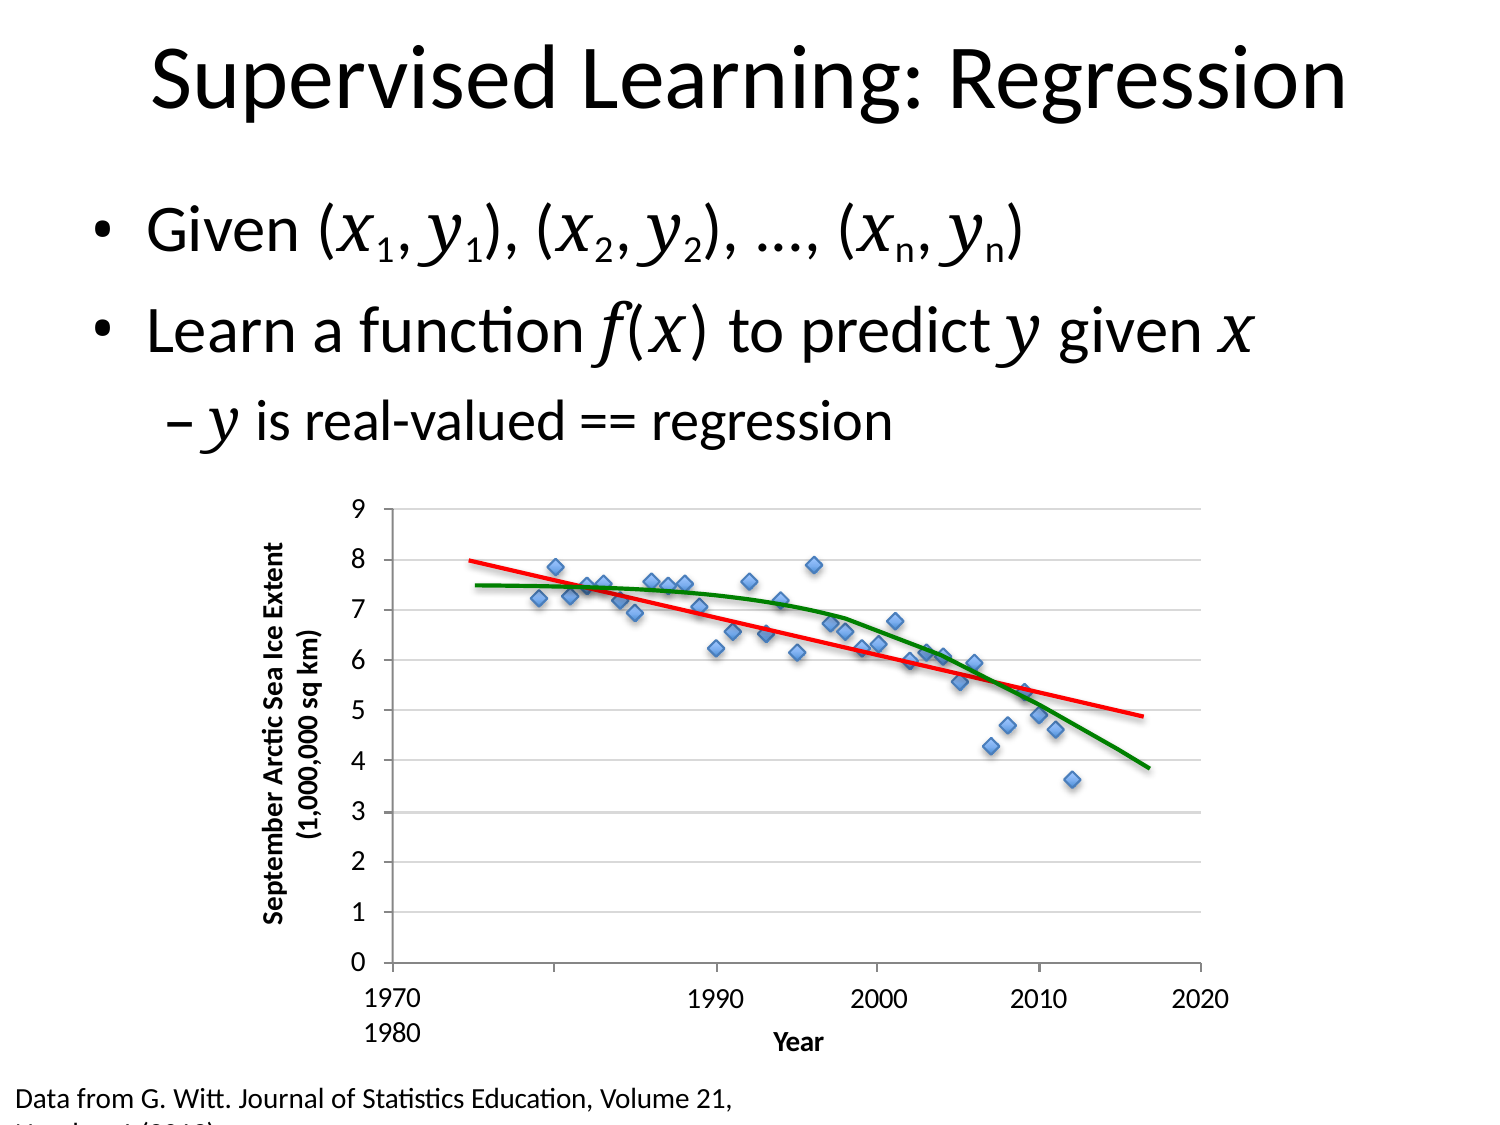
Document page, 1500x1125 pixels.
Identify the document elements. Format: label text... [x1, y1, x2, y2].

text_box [382, 507, 1203, 974]
text_box 2020 [1169, 977, 1233, 1015]
text_box 1990 2000 [684, 982, 910, 1015]
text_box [458, 551, 1161, 784]
title Supervised Learning: Regression [52, 14, 1448, 205]
text_box 2010 [1007, 982, 1072, 1015]
text_box 9 8 7 6 5 4 3 2 1 0 1970 1980 [348, 471, 587, 1020]
text_box September Arctic Sea Ice Extent (1,000,000 sq km) [252, 539, 329, 928]
text_box Year Data from G. Witt. Journal of Statistics Education, Volume 21, Number 1 (2013) [12, 1020, 951, 1125]
text_box Given (x1, y1), (x2, y2), ..., (xn, yn) Learn a function f(x) to predict y given x – y is real-valued == regression [85, 166, 1257, 453]
